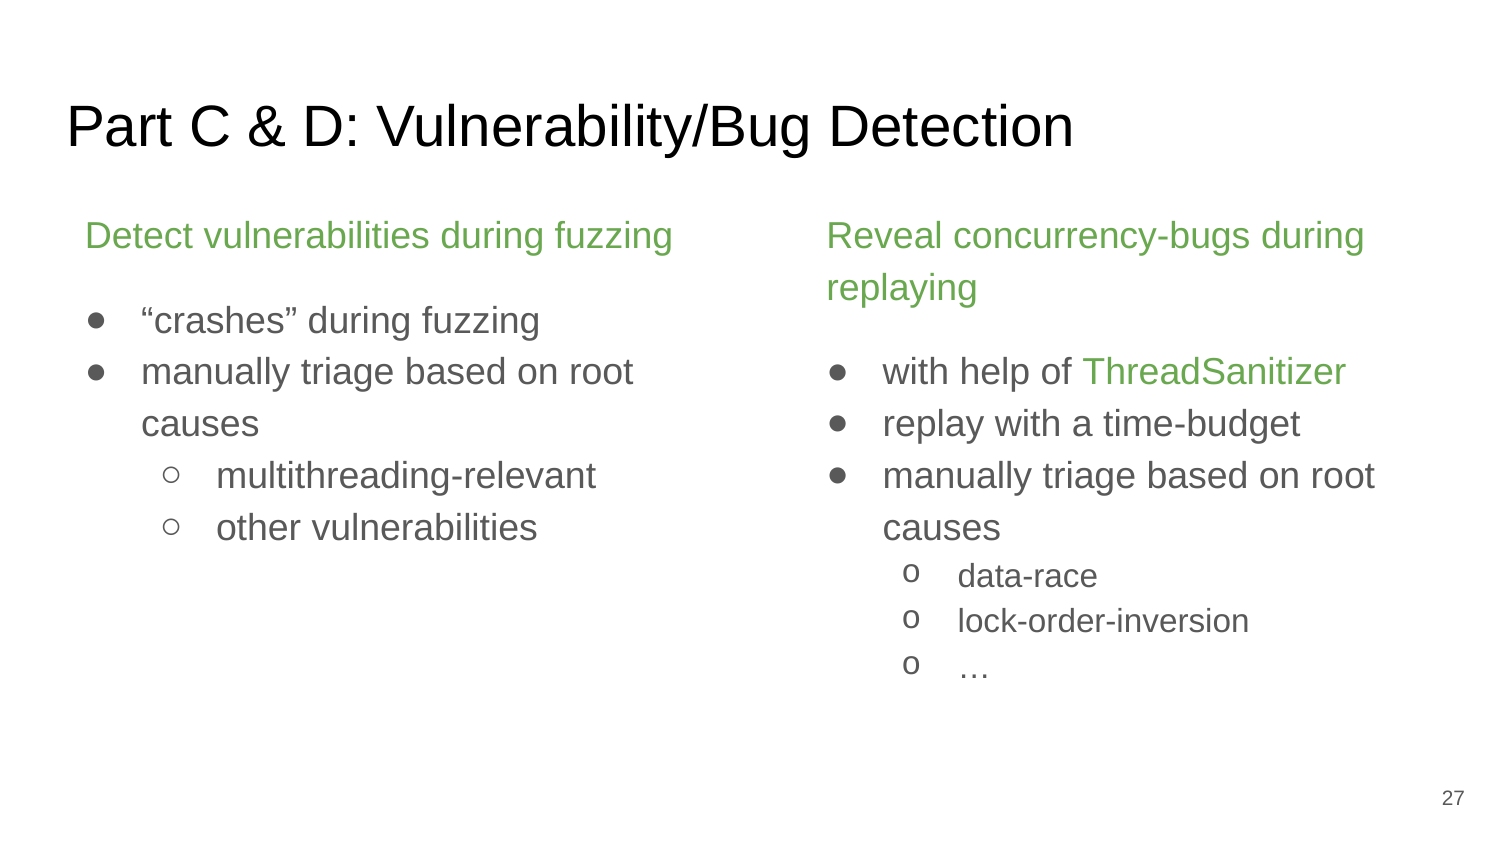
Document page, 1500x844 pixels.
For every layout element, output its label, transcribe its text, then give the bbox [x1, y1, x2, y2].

list Reveal concurrency-bugs during replaying with help of ThreadSanitizer replay with a time-budget manually triage based on root causes data-race lock-order-inversion … [792, 189, 1449, 750]
slide_number 27 [1389, 764, 1480, 830]
list Detect vulnerabilities during fuzzing “crashes” during fuzzing manually triage based on root causes multithreading-relevant other vulnerabilities [51, 189, 708, 750]
title Part C & D: Vulnerability/Bug Detection [51, 72, 1449, 167]
